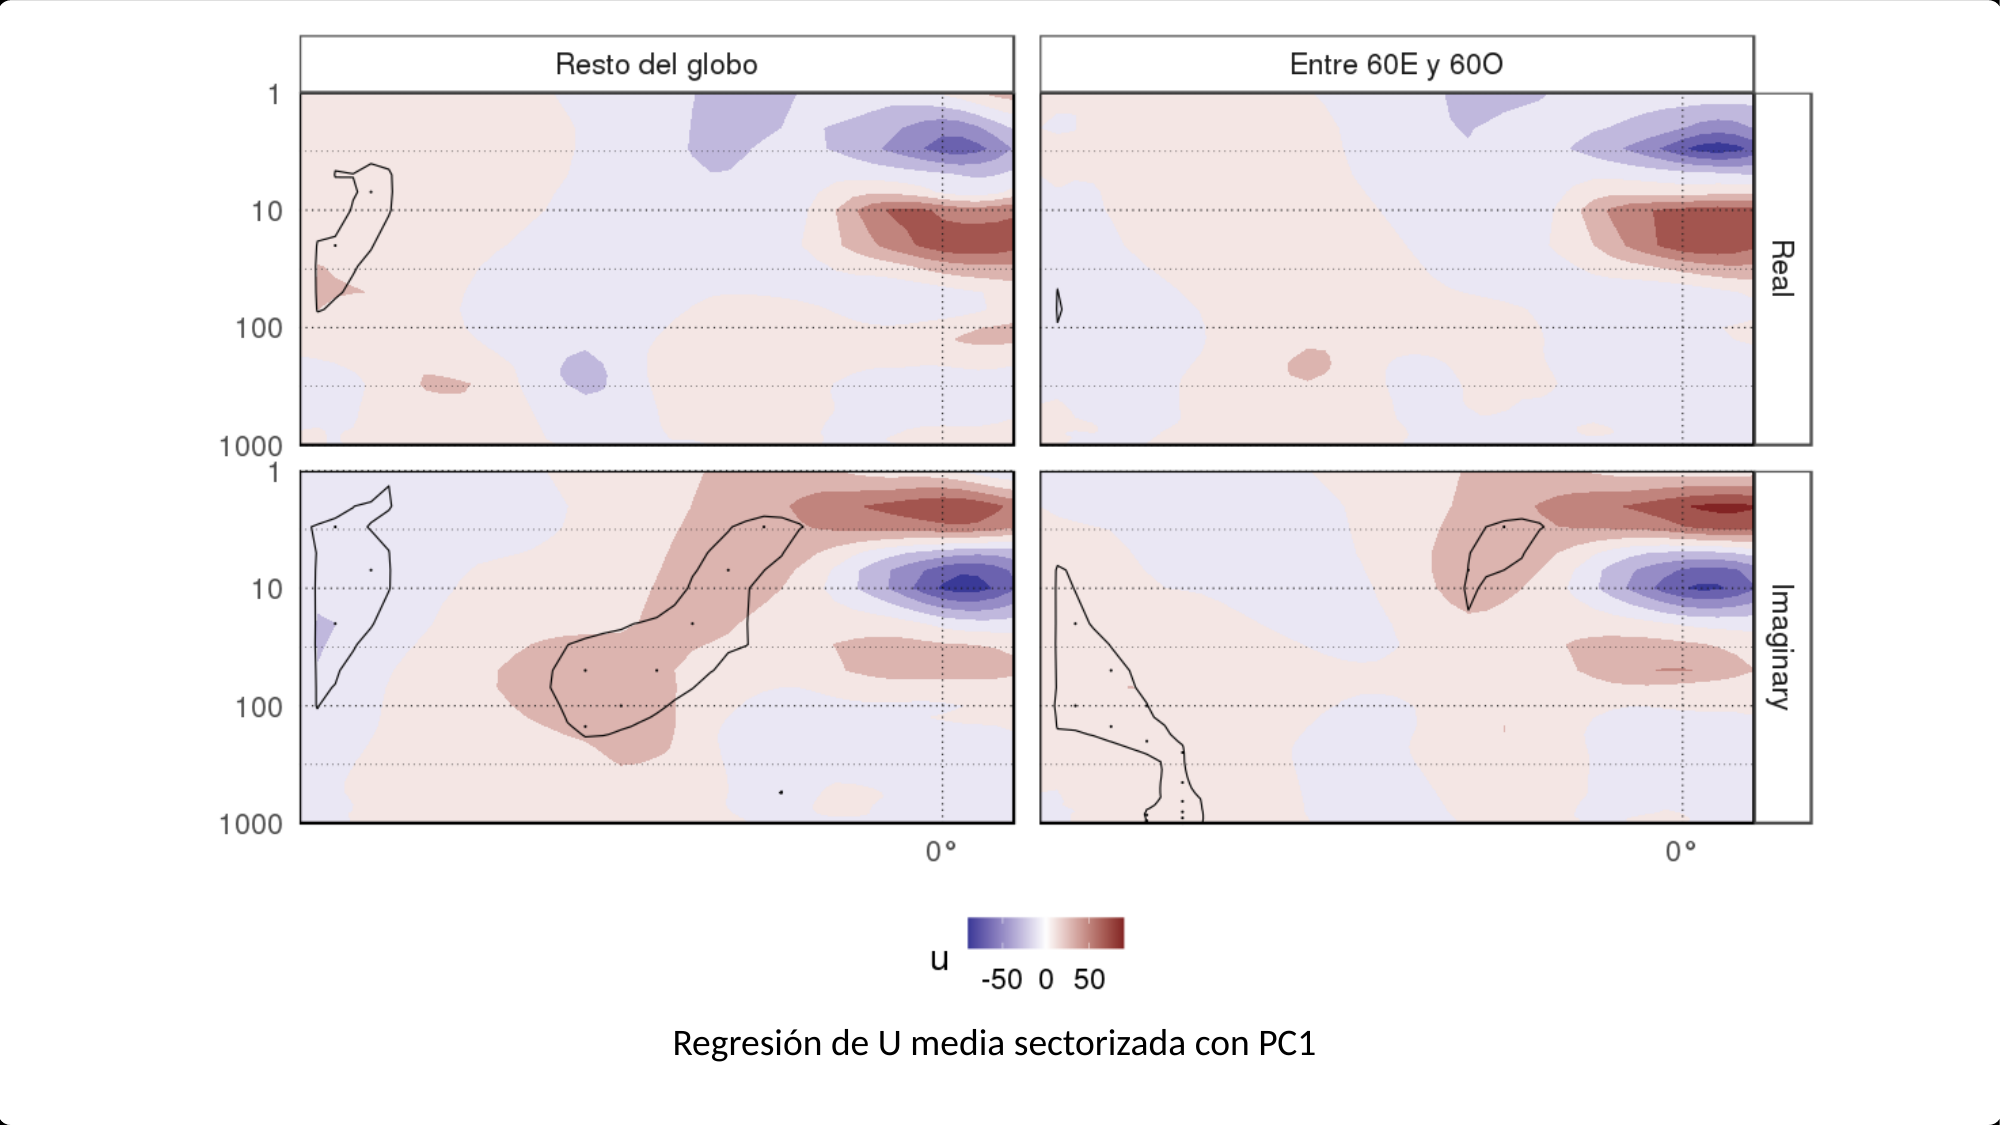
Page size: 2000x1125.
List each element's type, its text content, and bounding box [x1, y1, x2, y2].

picture [160, 20, 1827, 1011]
text_box Regresión de U media sectorizada con PC1 [29, 1010, 1961, 1094]
